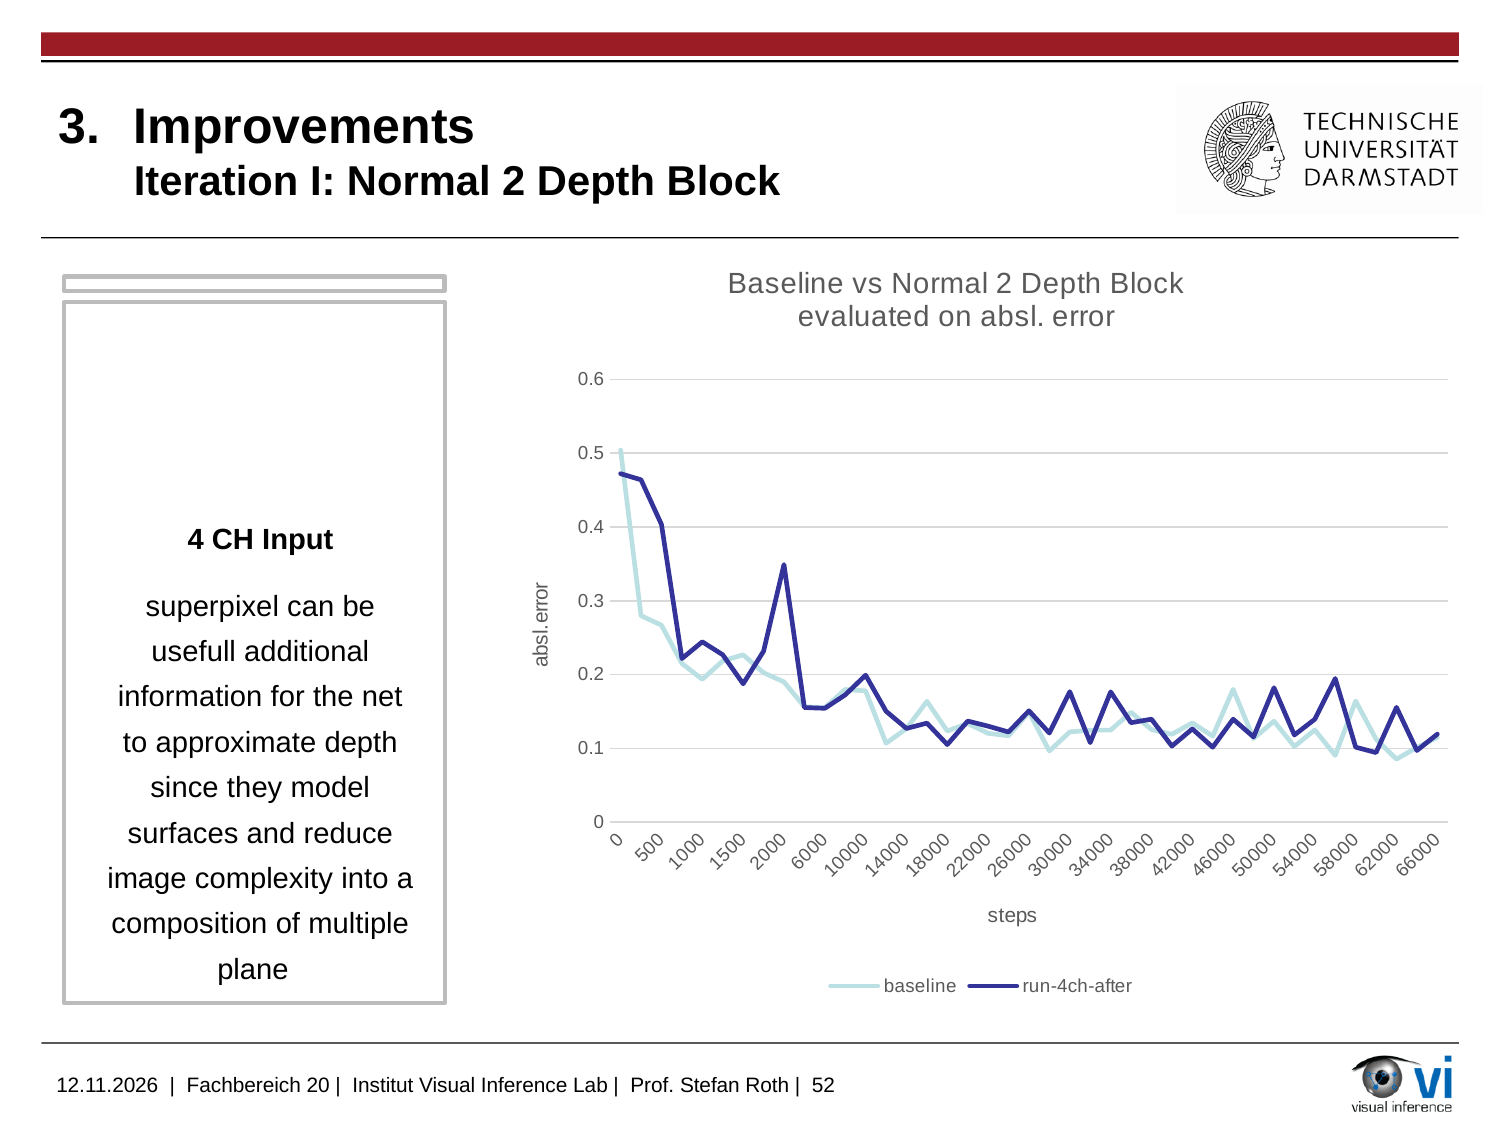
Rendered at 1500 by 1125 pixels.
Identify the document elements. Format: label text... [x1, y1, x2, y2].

picture [1175, 84, 1483, 214]
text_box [63, 276, 446, 1004]
picture [1351, 1055, 1500, 1112]
chart [495, 246, 1468, 1004]
title Improvements Iteration I: Normal 2 Depth Block [58, 79, 1149, 218]
